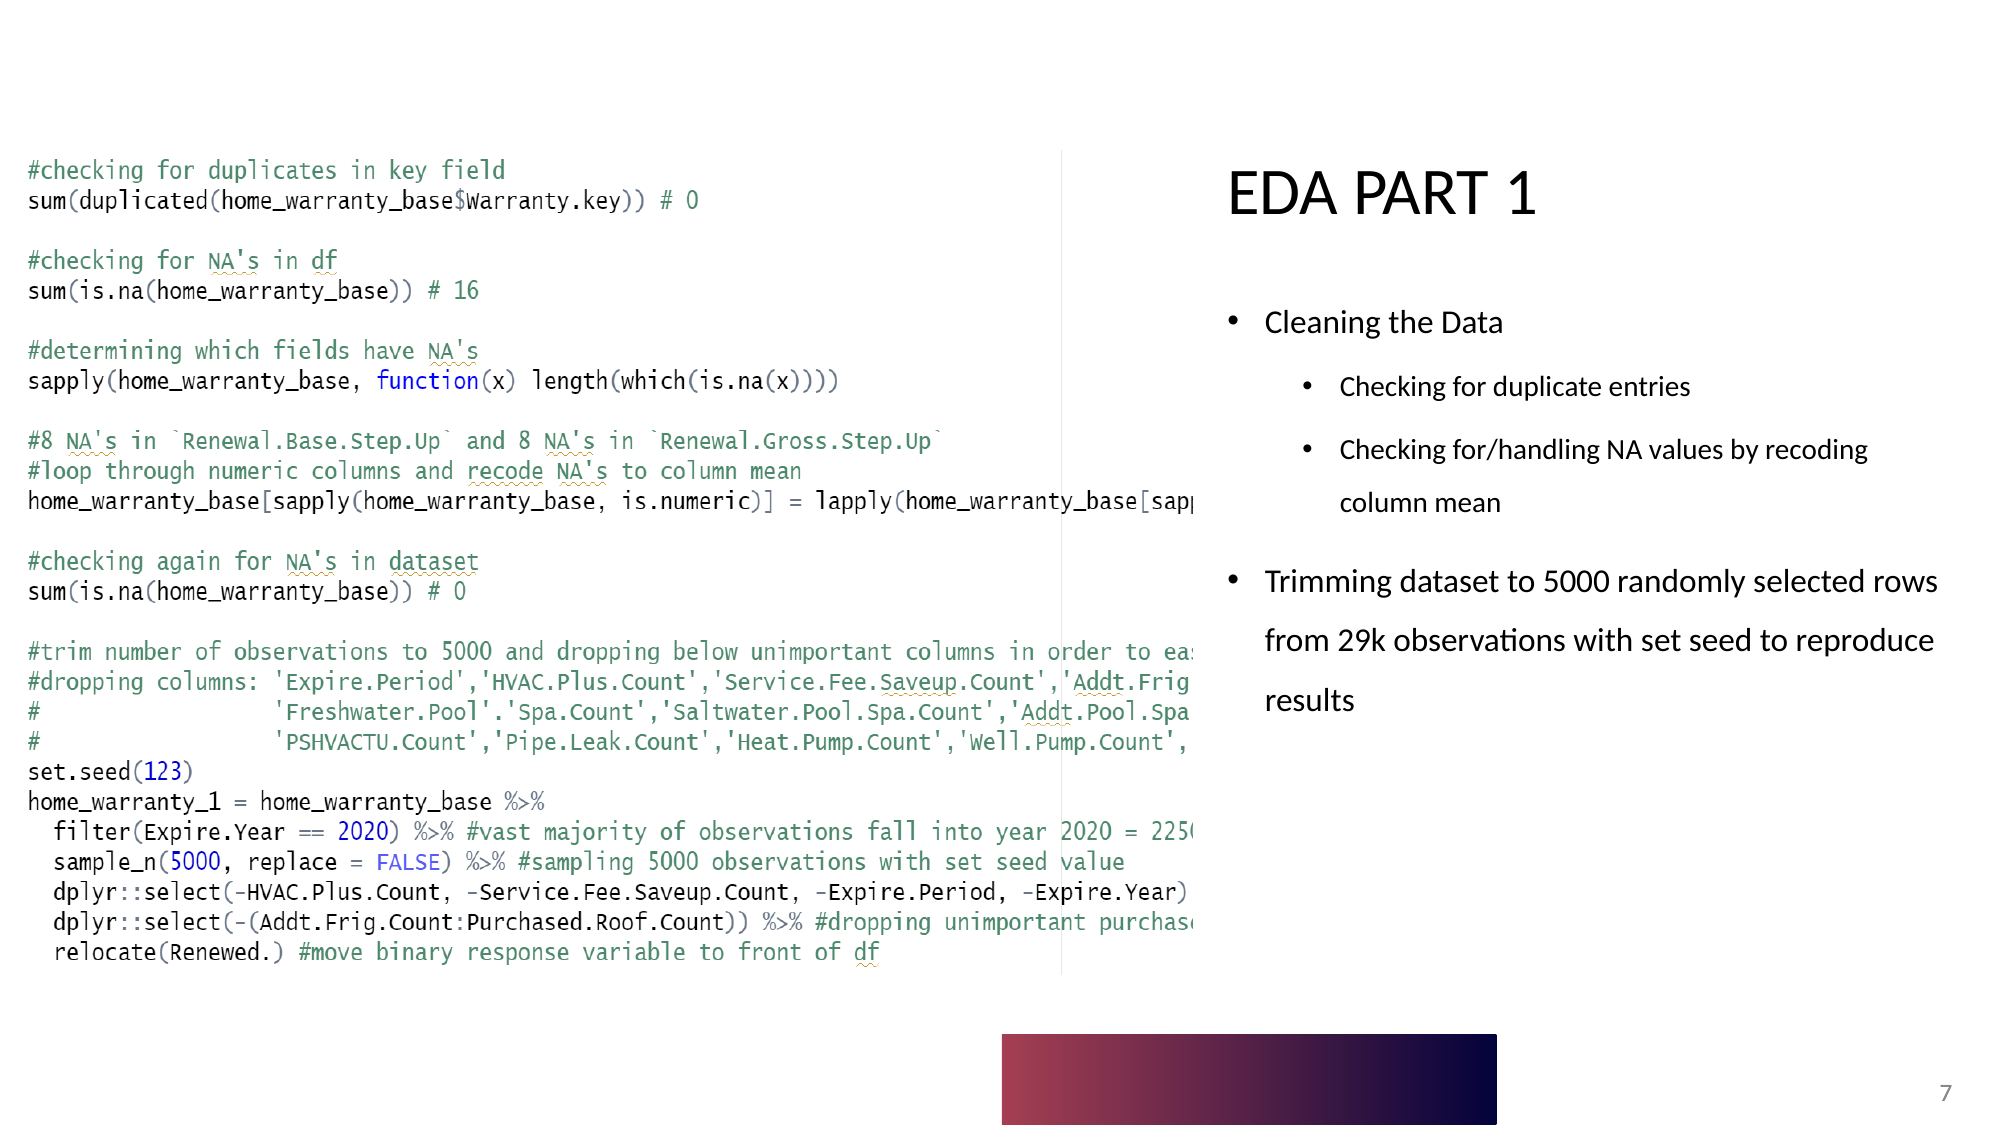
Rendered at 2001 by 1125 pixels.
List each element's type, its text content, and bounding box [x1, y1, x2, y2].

slide_number 7 [1894, 1061, 1968, 1121]
picture [25, 150, 1194, 975]
list Cleaning the Data Checking for duplicate entries Checking for/handling NA values by recoding column mean Trimming dataset to 5000 randomly selected rows from 29k observations with set seed to reproduce results [1212, 272, 1975, 637]
title EDA PART 1 [1212, 100, 1607, 246]
